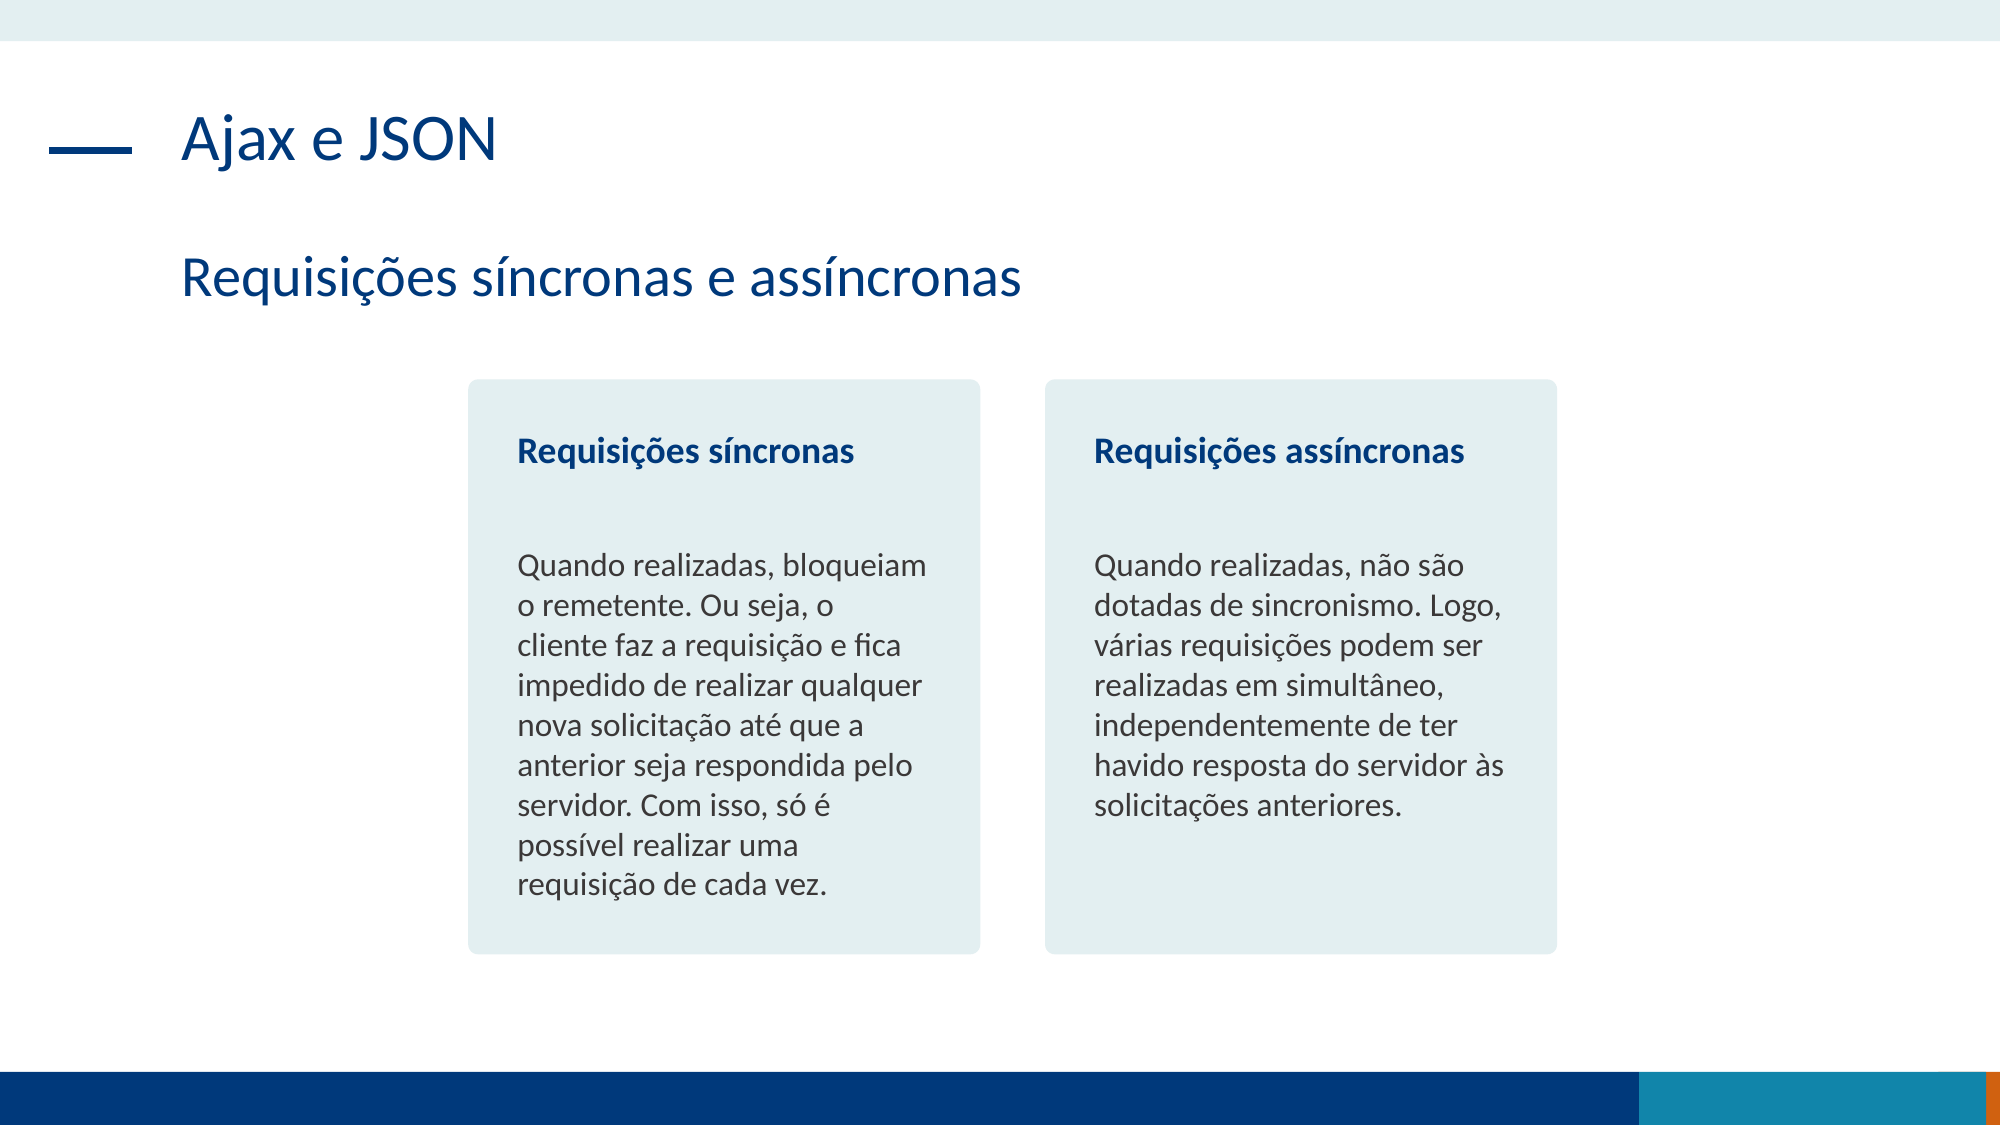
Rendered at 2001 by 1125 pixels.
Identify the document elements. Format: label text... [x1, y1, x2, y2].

list Ajax e JSON [167, 95, 1833, 237]
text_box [468, 379, 1558, 955]
list Requisições síncronas e assíncronas [167, 238, 1833, 380]
